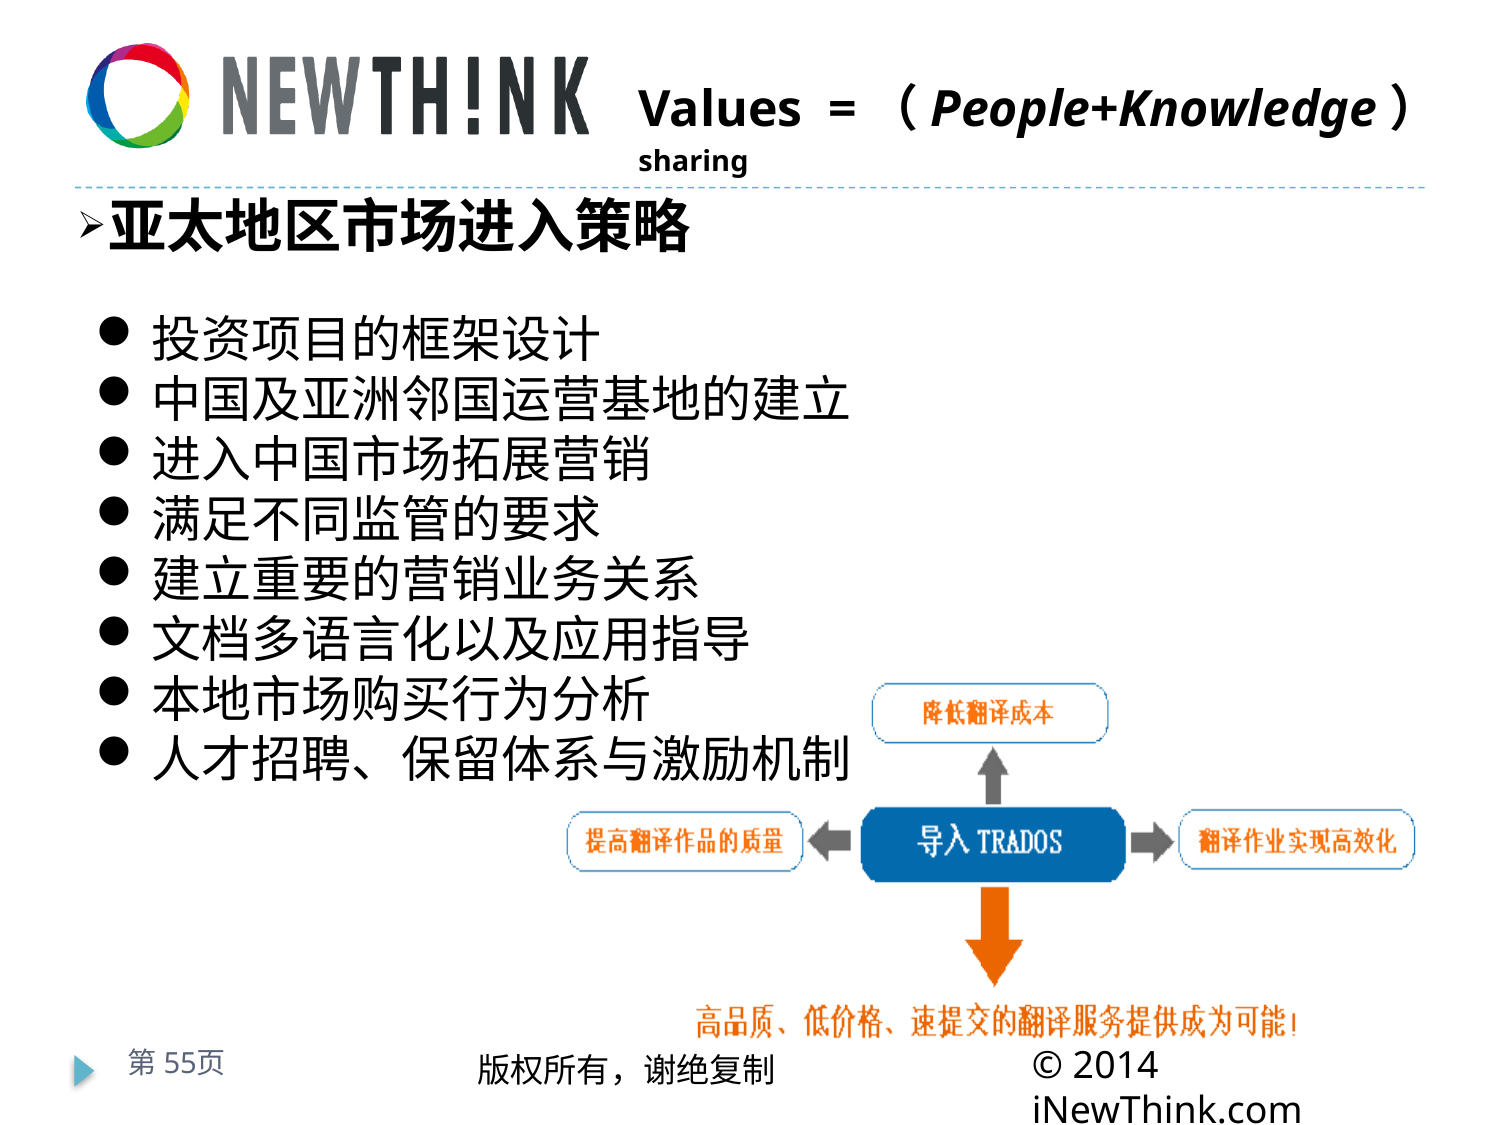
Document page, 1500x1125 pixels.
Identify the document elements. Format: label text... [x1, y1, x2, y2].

text_box 亚太地区市场进入策略 [93, 182, 1388, 270]
picture [562, 677, 1423, 1046]
text_box 投资项目的框架设计 中国及亚洲邻国运营基地的建立 进入中国市场拓展营销 满足不同监管的要求 建立重要的营销业务关系 文档多语言化以及应用指导 本地市场购买行为分析 人才招聘、保留体系与激励机制 [80, 300, 1369, 796]
picture [74, 35, 600, 157]
slide_number 第55页 [112, 1037, 362, 1098]
